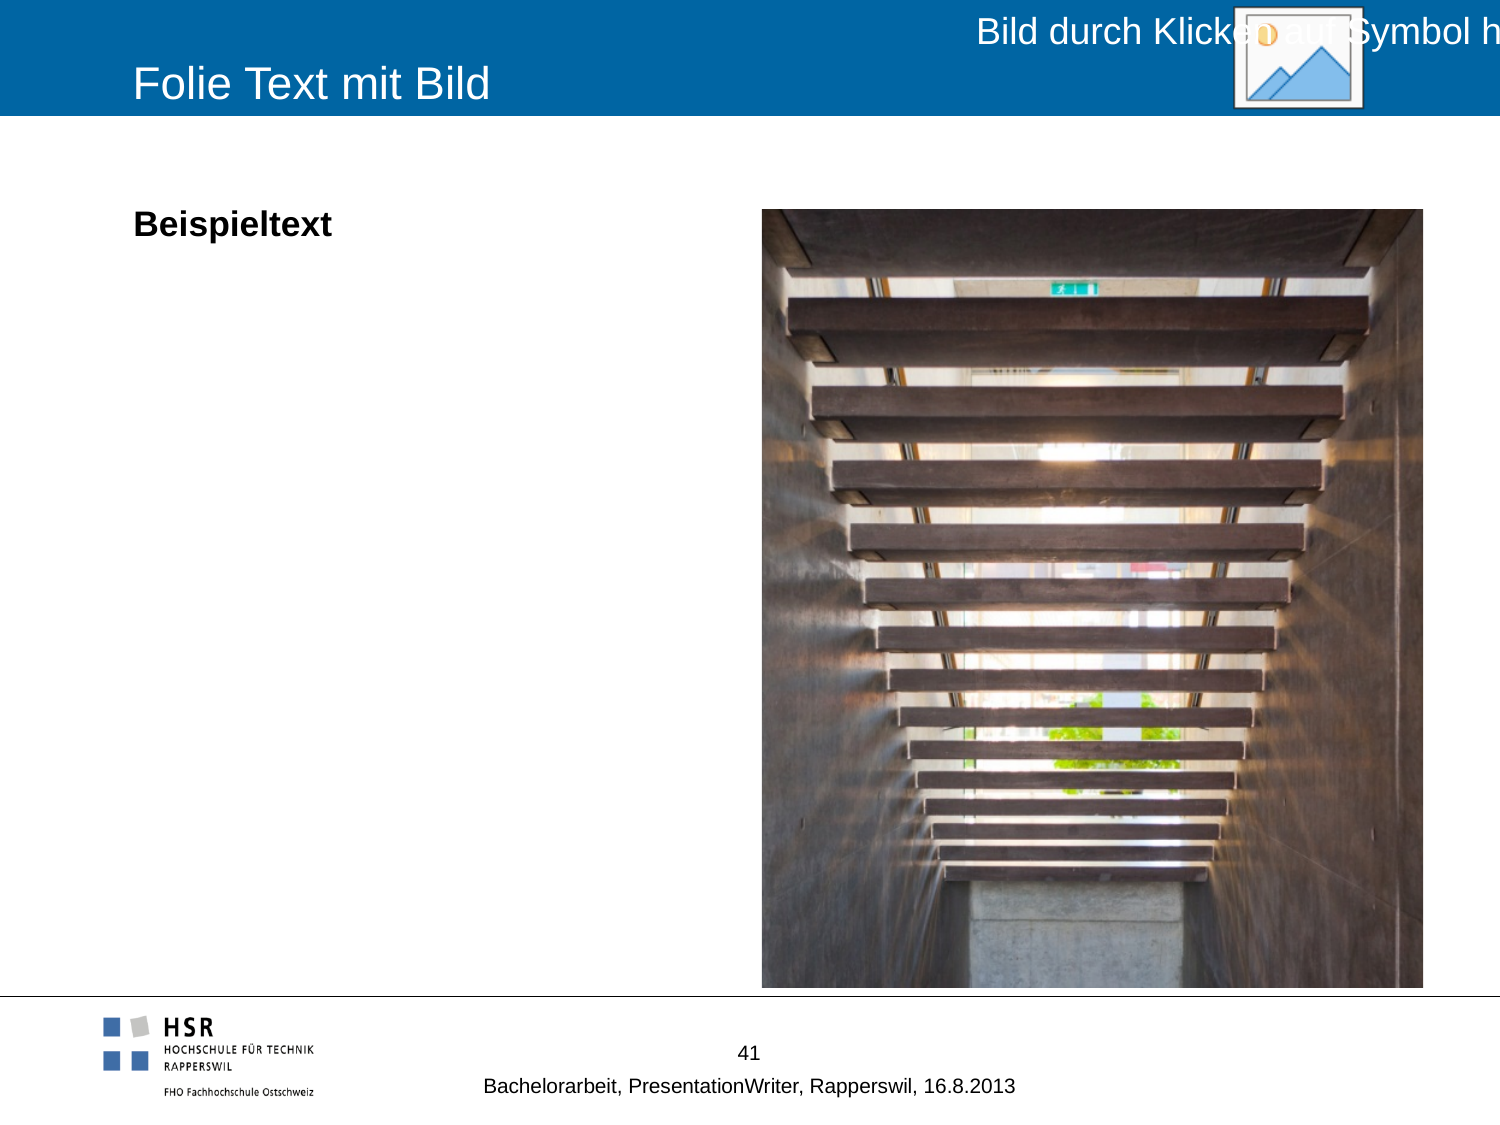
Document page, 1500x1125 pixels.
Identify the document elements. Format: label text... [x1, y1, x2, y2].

picture [60, 1001, 327, 1111]
picture [1097, 0, 1500, 117]
slide_number 41 [413, 1042, 1085, 1062]
picture [761, 209, 1424, 988]
list Beispieltext [75, 193, 738, 988]
footer Bachelorarbeit, PresentationWriter, Rapperswil, 16.8.2013 [412, 1064, 1087, 1106]
title Folie Text mit Bild [0, 0, 1095, 116]
